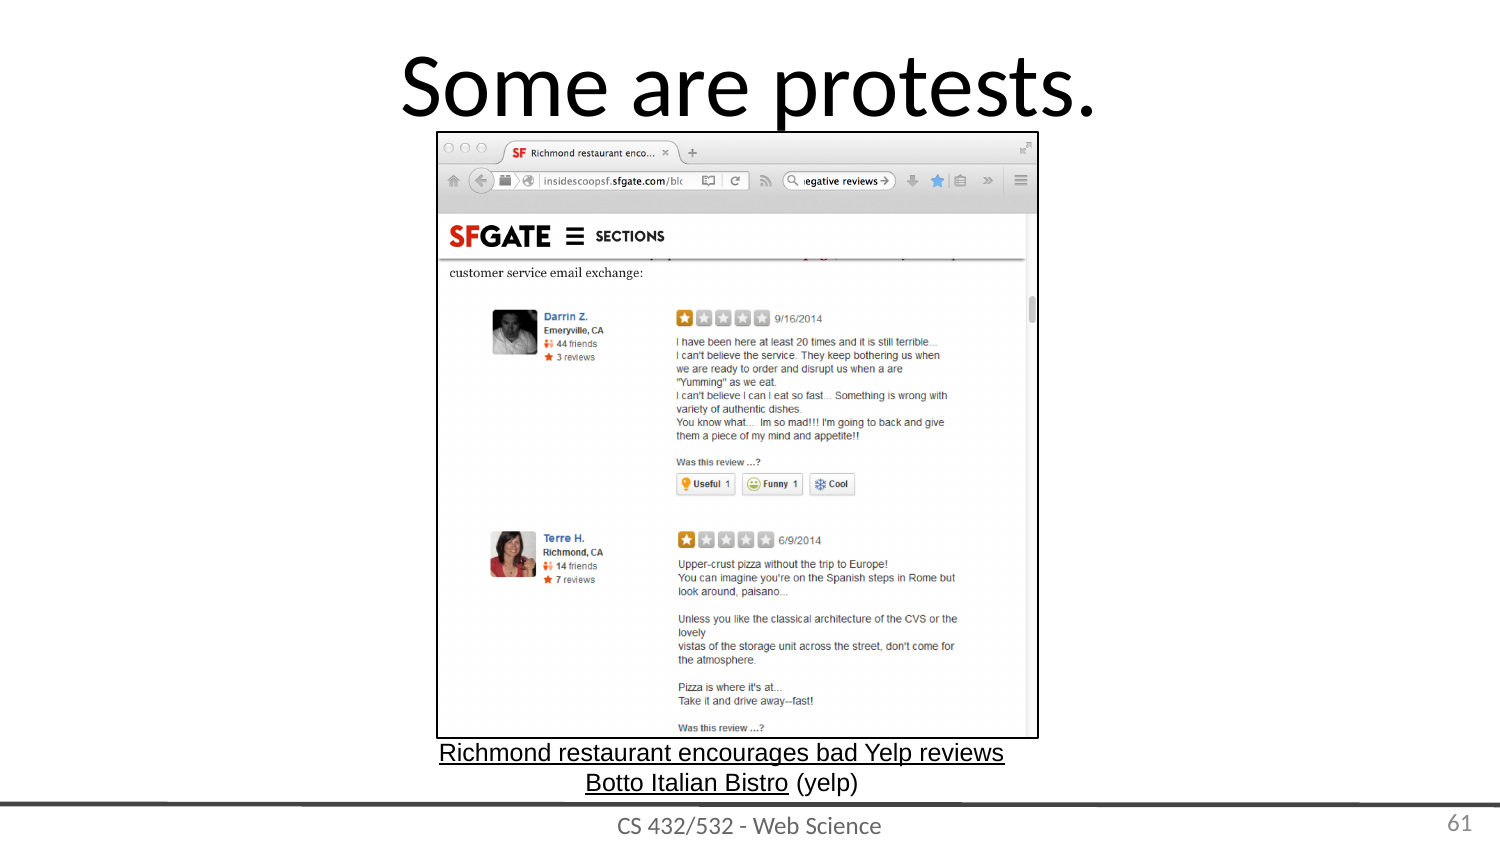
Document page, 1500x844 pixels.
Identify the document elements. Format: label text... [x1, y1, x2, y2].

text_box Richmond restaurant encourages bad Yelp reviews Botto Italian Bistro (yelp) [114, 729, 1337, 799]
slide_number ‹#› [1137, 798, 1488, 844]
picture [437, 132, 1038, 738]
text_box Some are protests. [74, 9, 1425, 150]
